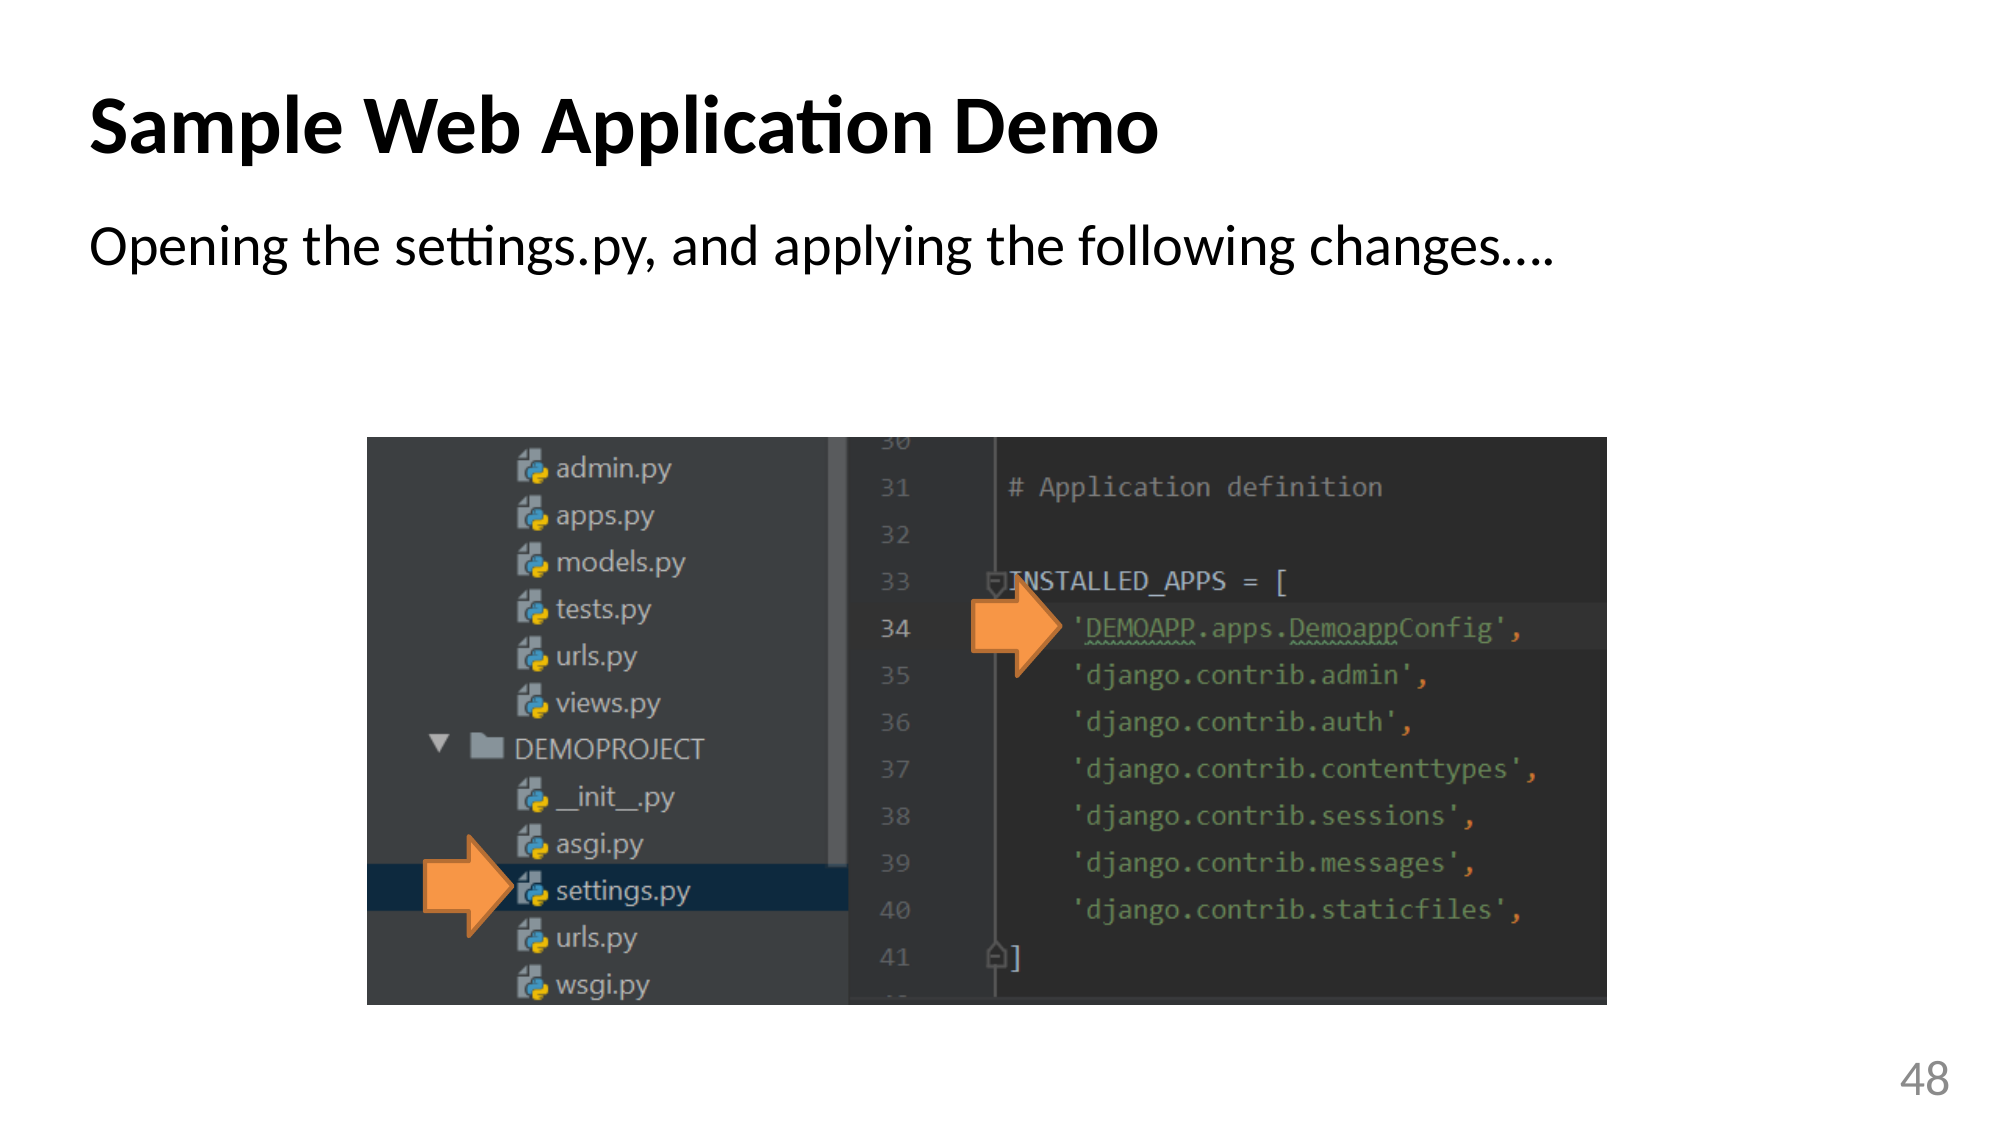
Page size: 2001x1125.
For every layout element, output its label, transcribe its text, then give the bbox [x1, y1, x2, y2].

text_box Opening the settings.py, and applying the following changes…. [75, 200, 1900, 285]
text_box Sample Web Application Demo [74, 62, 1875, 178]
picture [367, 437, 1608, 1005]
slide_number 48 [1875, 1043, 1975, 1107]
